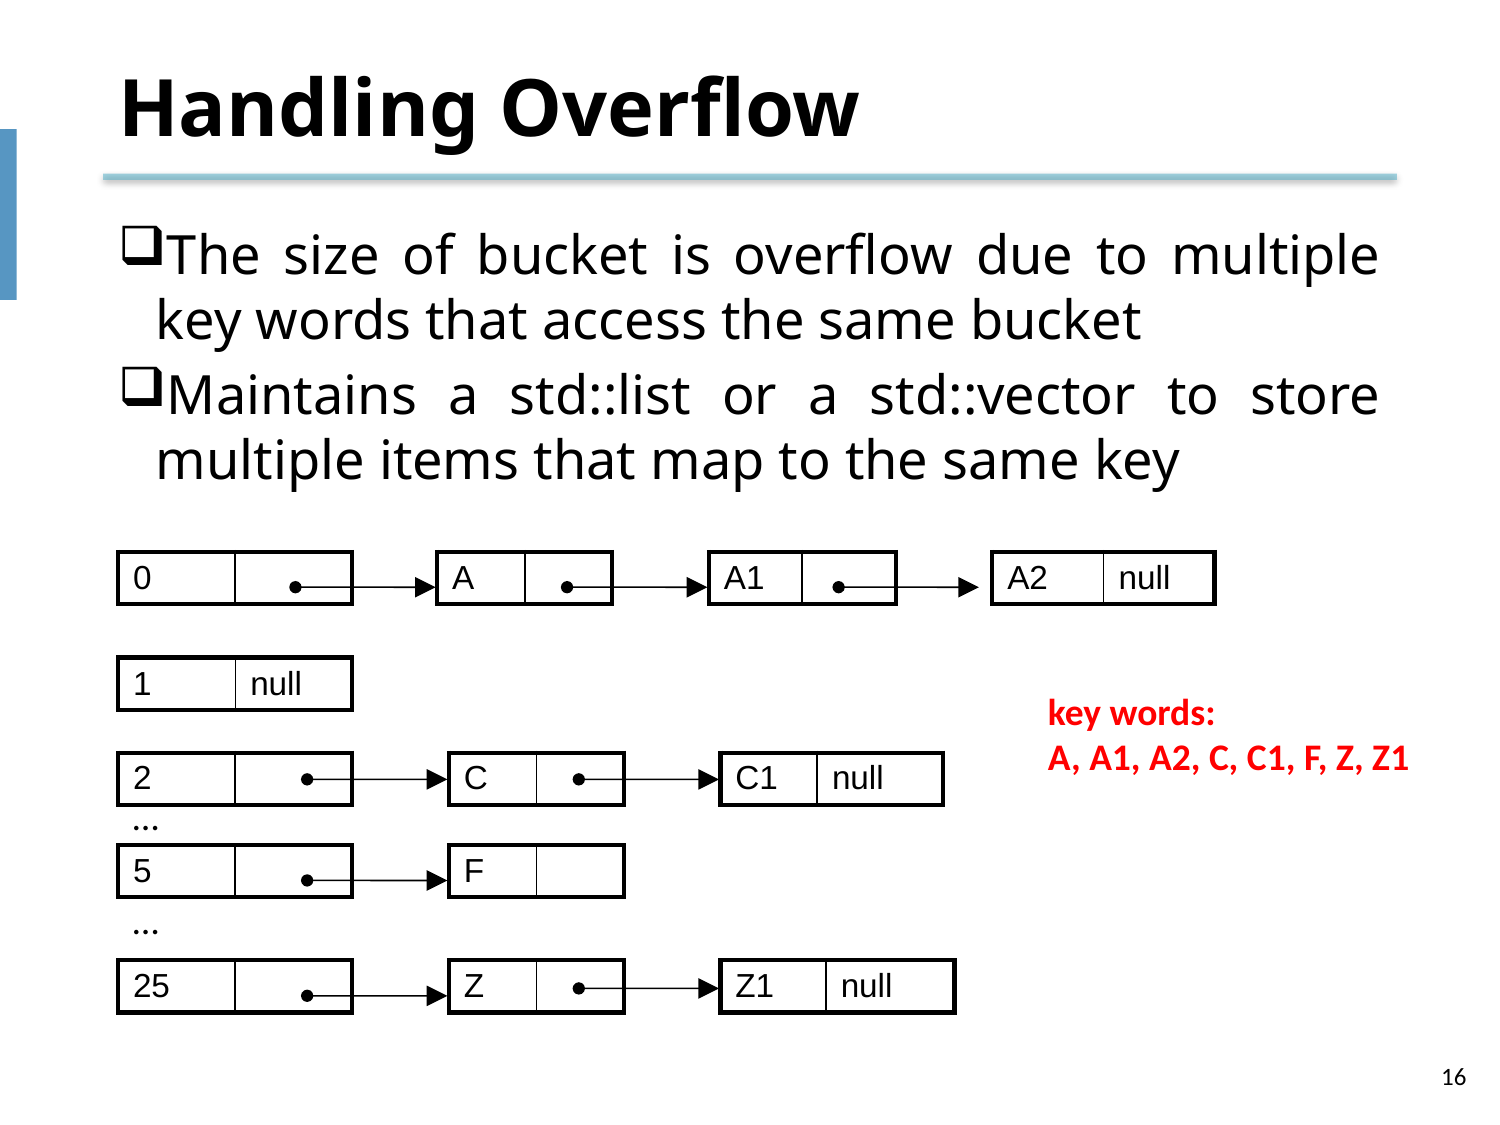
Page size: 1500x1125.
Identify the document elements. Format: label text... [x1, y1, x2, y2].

table_header null [827, 962, 952, 1010]
table_header [537, 962, 622, 1010]
table_header [236, 755, 350, 803]
table_header F [451, 847, 536, 895]
table_header [803, 554, 894, 602]
table_header A [439, 554, 524, 602]
table_header 0 [120, 554, 234, 602]
table_header A1 [711, 554, 801, 602]
text_box [300, 870, 448, 891]
table_header [526, 554, 610, 602]
text_box [300, 985, 448, 1007]
list The size of bucket is overflow due to multiple key words that access the same bucket Maintains a std::list or a std::vector to store multiple items that map to the same key [103, 212, 1397, 977]
table_header [236, 847, 350, 895]
table_header Z [451, 962, 536, 1010]
table_header 25 [120, 962, 234, 1010]
text_box [300, 769, 448, 790]
table_header 1 [120, 660, 235, 708]
text_box [572, 769, 720, 790]
table_header [537, 847, 622, 895]
table_header null [818, 755, 941, 803]
text_box [560, 576, 708, 598]
title Handling Overflow [103, 25, 1397, 185]
text_box … [118, 785, 271, 845]
table_header 2 [120, 755, 234, 785]
table_header null [1104, 554, 1212, 602]
table_header [537, 755, 622, 803]
table_header C [451, 755, 536, 803]
table_header [236, 962, 350, 1010]
table_header [236, 554, 350, 602]
text_box [289, 576, 436, 598]
slide_number 16 [1131, 1045, 1482, 1106]
text_box key words: A, A1, A2, C, C1, F, Z, Z1 [1033, 680, 1500, 786]
table_header 5 [120, 847, 234, 889]
text_box [832, 576, 979, 598]
table_header C1 [723, 755, 816, 803]
table_header Z1 [723, 962, 825, 1010]
table_header A2 [994, 554, 1103, 602]
text_box … [118, 889, 271, 950]
text_box [572, 978, 720, 999]
table_header null [236, 660, 350, 708]
